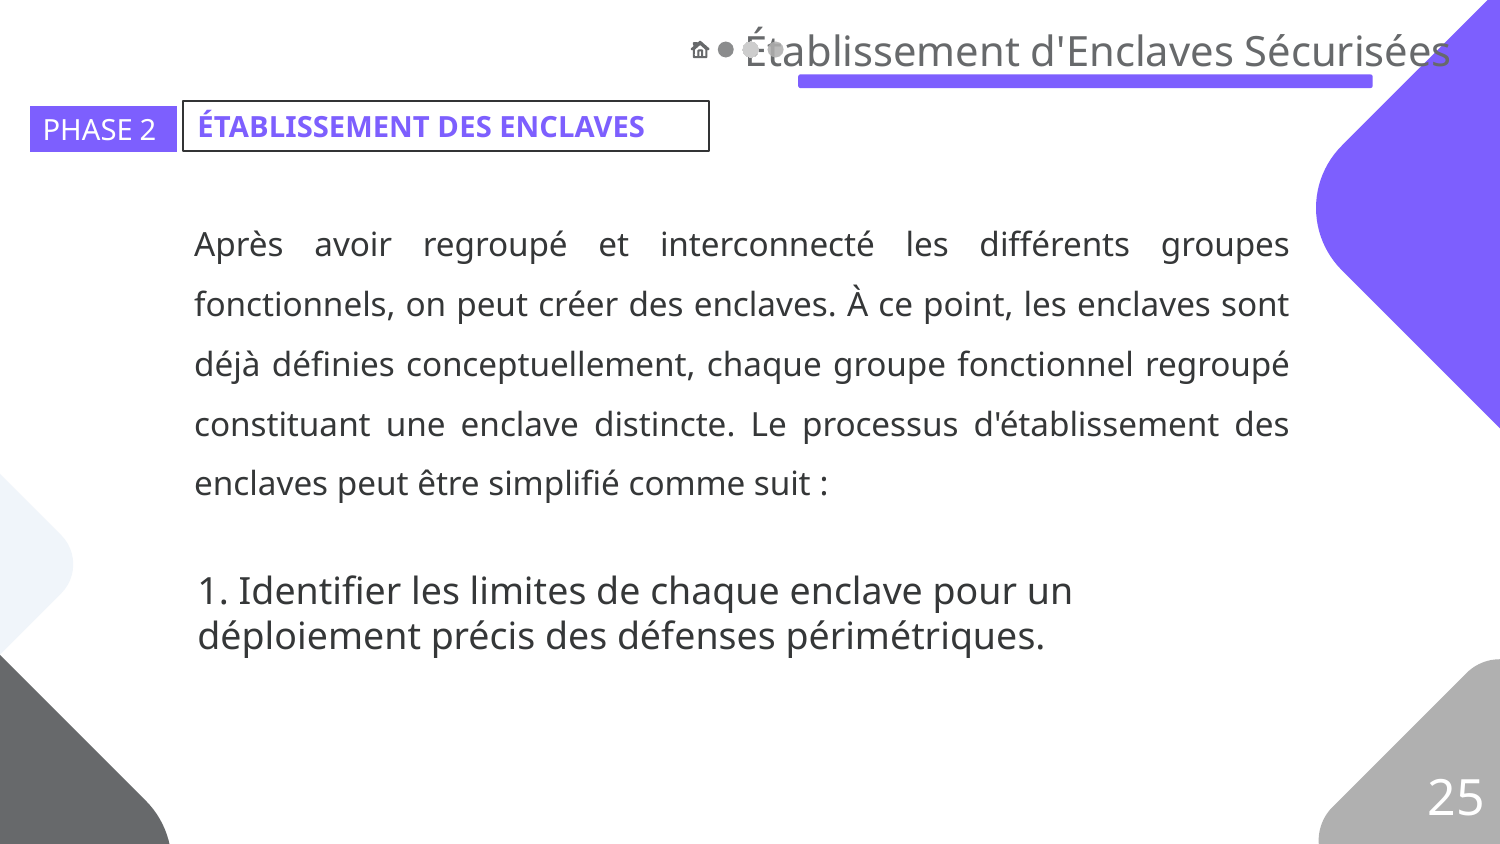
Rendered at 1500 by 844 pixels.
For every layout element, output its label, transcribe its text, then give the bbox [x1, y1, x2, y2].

text_box 25 [1418, 760, 1494, 838]
text_box 1. Identifier les limites de chaque enclave pour un déploiement précis des défenses périmétriques. [182, 559, 1307, 665]
text_box [742, 41, 759, 58]
text_box [717, 41, 734, 58]
text_box [798, 74, 1373, 89]
title Établissement d'Enclaves Sécurisées [704, 10, 1493, 90]
text_box Après avoir regroupé et interconnecté les différents groupes fonctionnels, on peut créer des enclaves. À ce point, les enclaves sont déjà définies conceptuellement, chaque groupe fonctionnel regroupé constituant une enclave distincte. Le processus d'établissement des enclaves peut être simplifié comme suit : [179, 195, 1307, 510]
text_box PHASE 2 [26, 102, 181, 156]
text_box [767, 41, 784, 58]
text_box [691, 41, 709, 58]
text_box ÉTABLISSEMENT DES ENCLAVES [182, 101, 709, 152]
